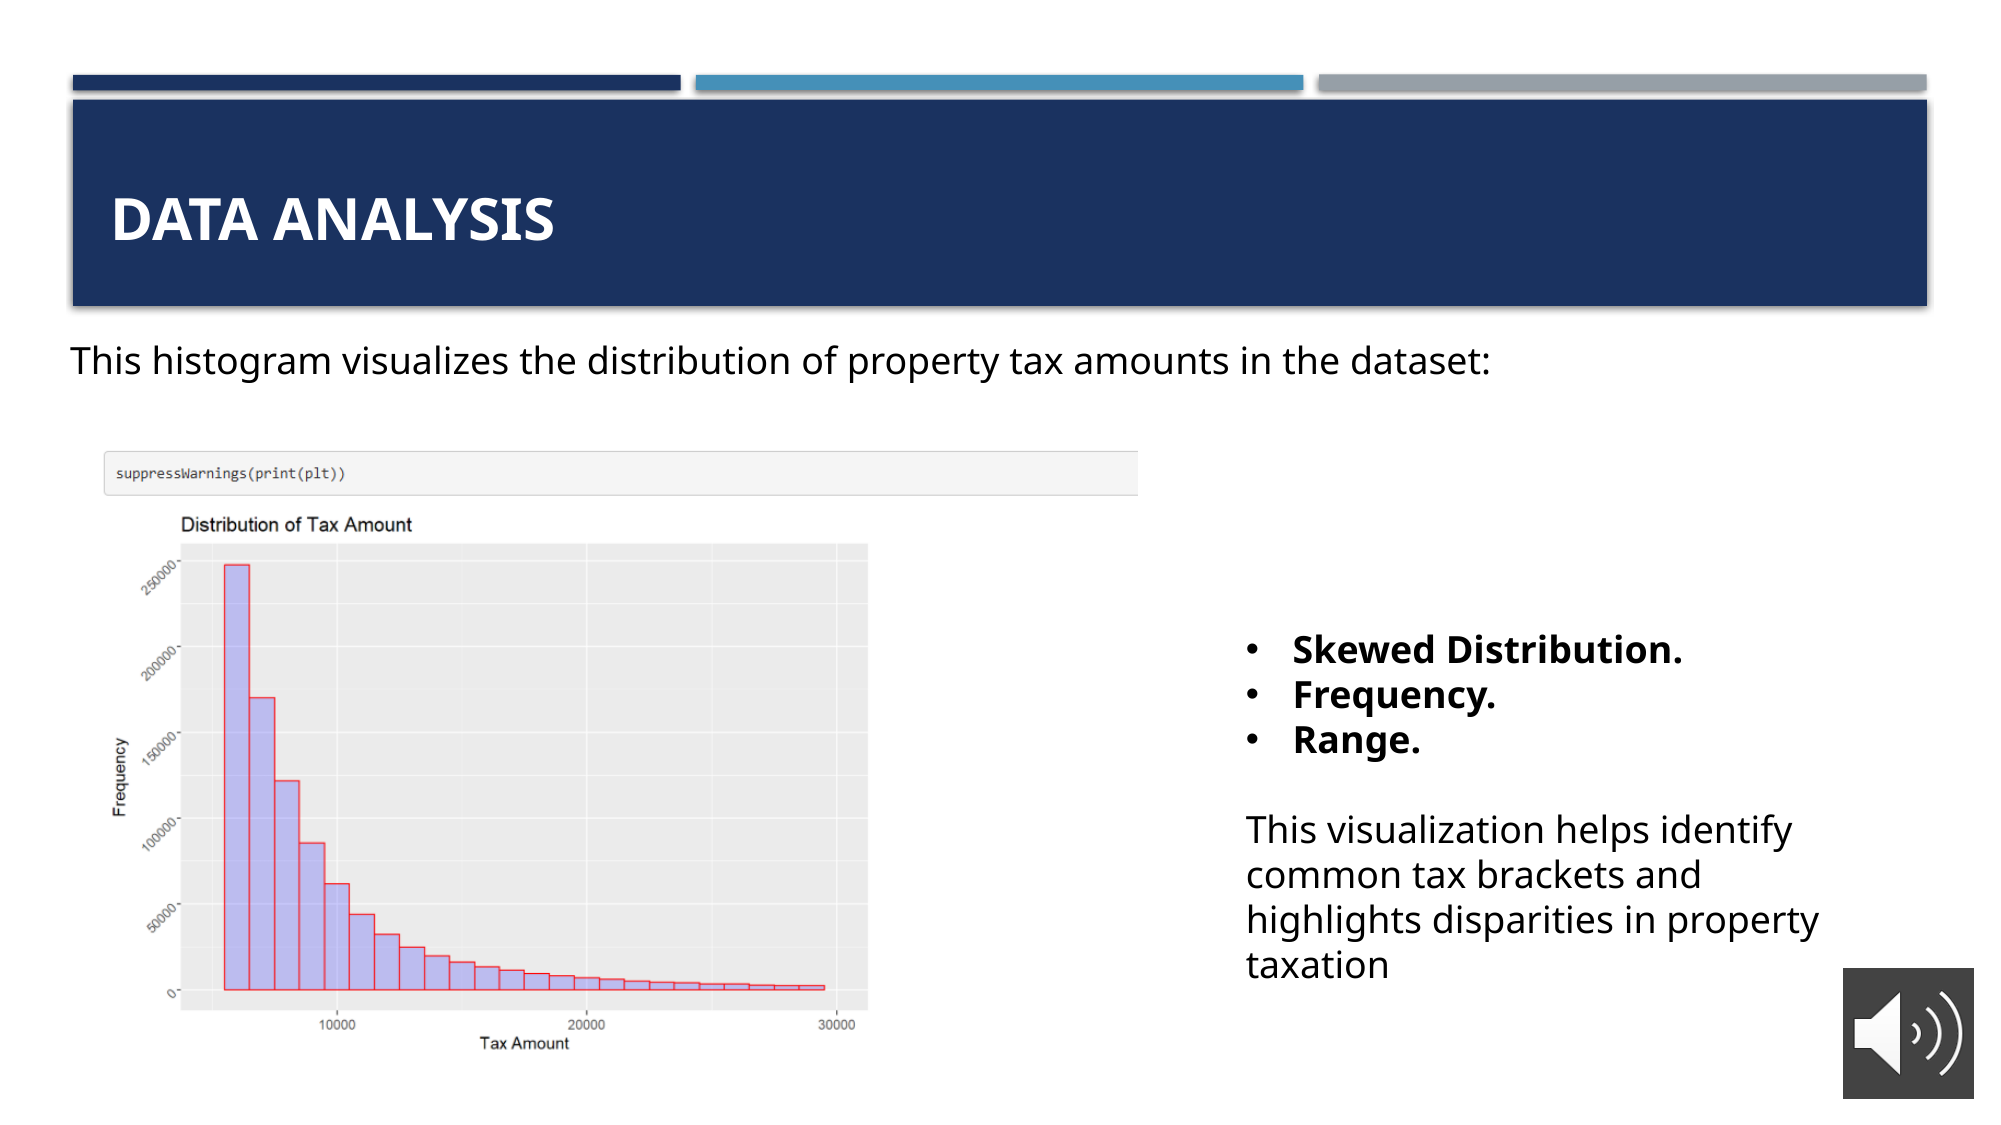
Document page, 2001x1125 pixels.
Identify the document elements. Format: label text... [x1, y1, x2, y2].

text_box [0, 0, 1958, 342]
text_box This histogram visualizes the distribution of property tax amounts in the dataset: [55, 329, 2000, 390]
picture [1841, 966, 1976, 1101]
picture [71, 440, 1139, 1055]
text_box Skewed Distribution. Frequency. Range. This visualization helps identify common tax brackets and highlights disparities in property taxation [1231, 618, 1872, 993]
